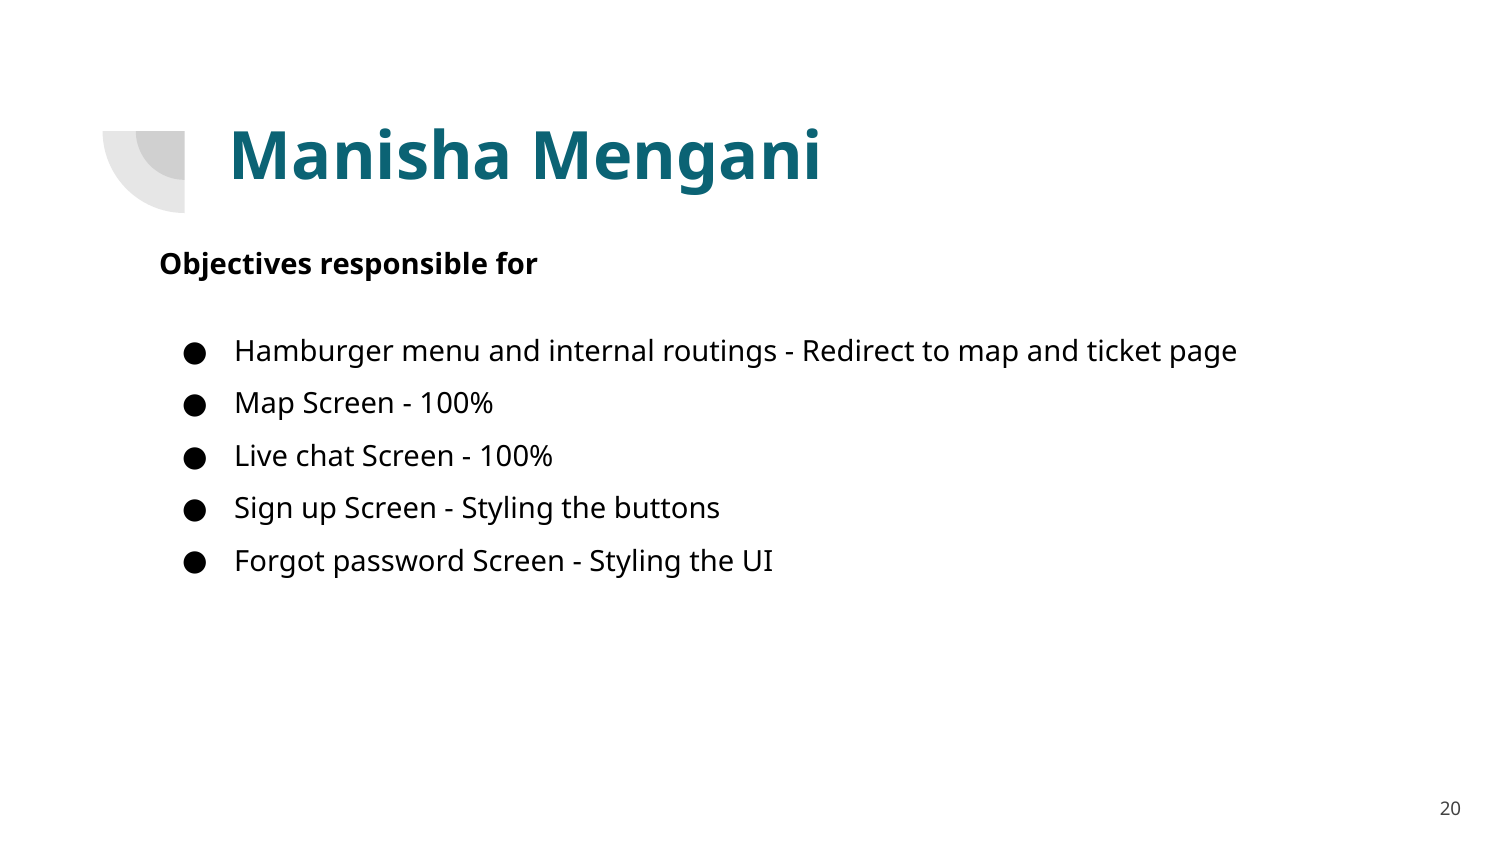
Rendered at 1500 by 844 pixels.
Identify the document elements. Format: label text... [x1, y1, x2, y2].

slide_number 20 [1386, 777, 1477, 842]
text_box Objectives responsible for Hamburger menu and internal routings - Redirect to map and ticket page Map Screen - 100% Live chat Screen - 100% Sign up Screen - Styling the buttons Forgot password Screen - Styling the UI [144, 229, 1356, 791]
title Manisha Mengani [213, 98, 1069, 229]
